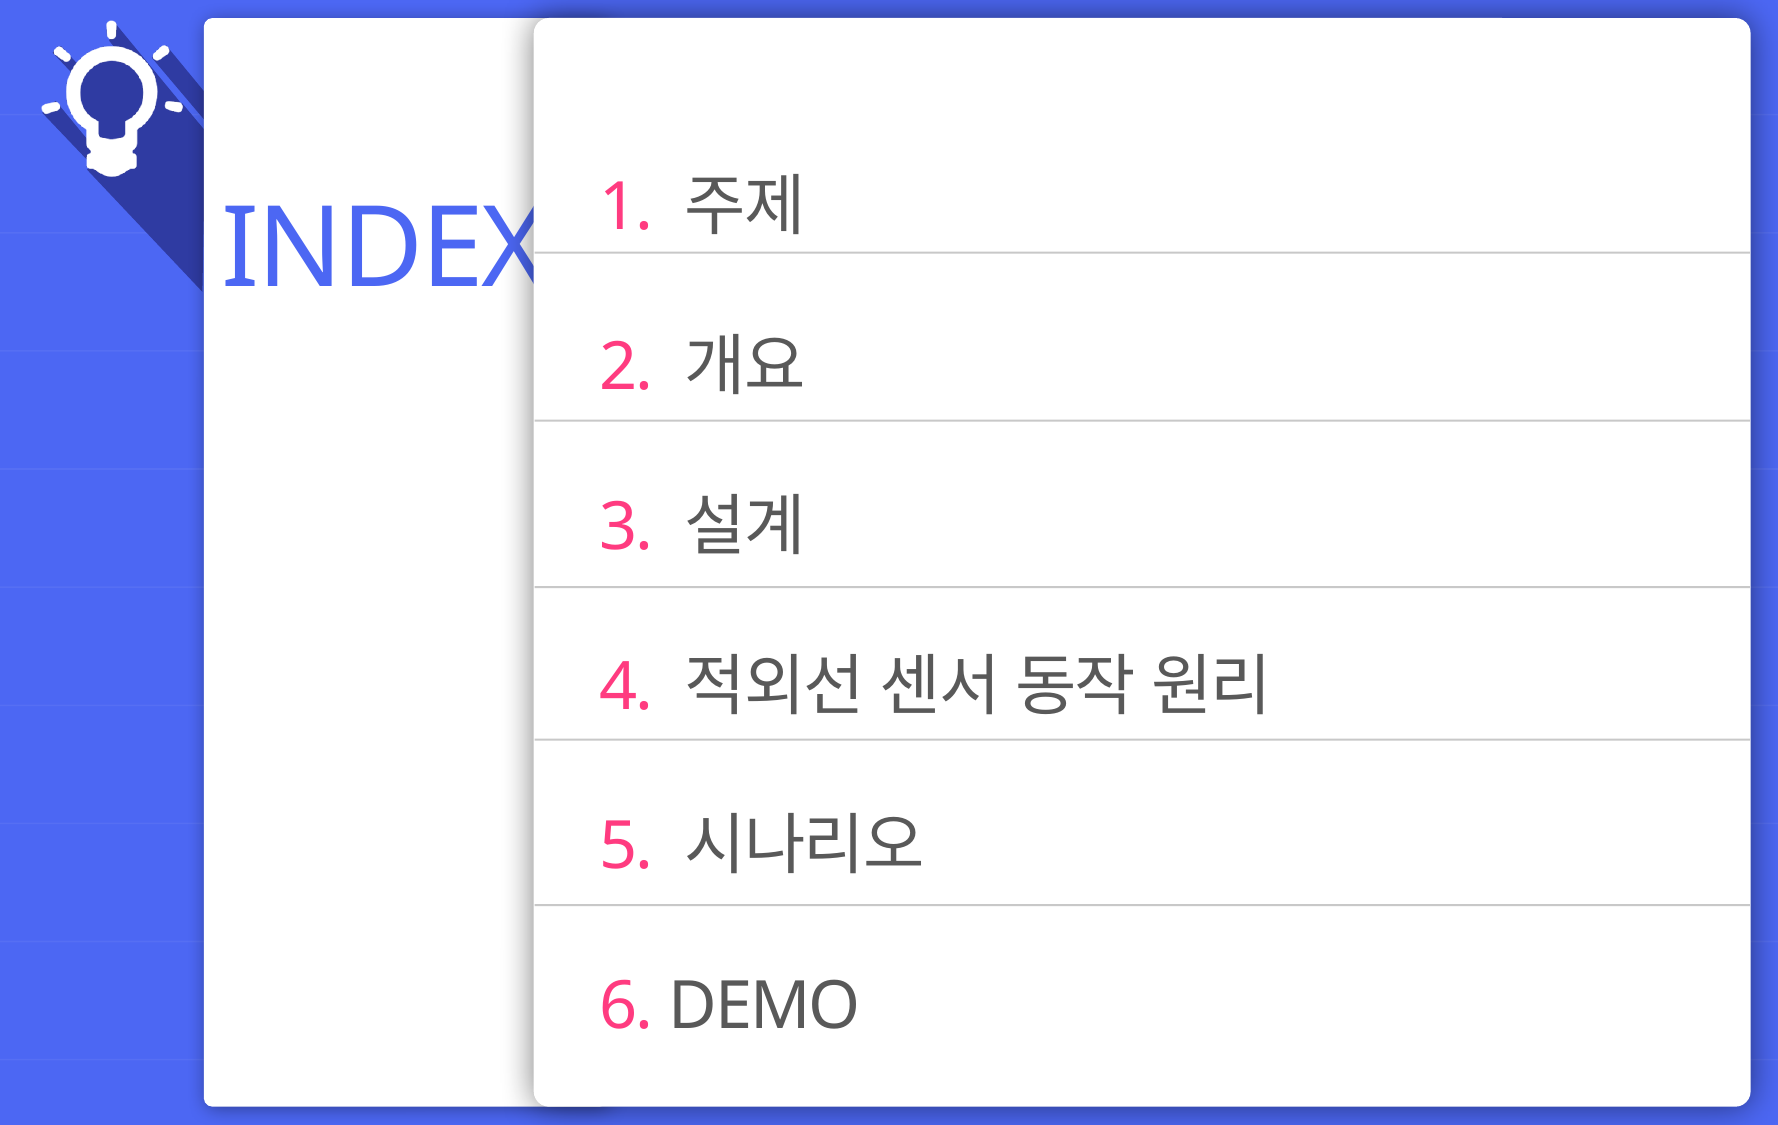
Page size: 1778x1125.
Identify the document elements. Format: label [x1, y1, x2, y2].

picture [31, 20, 188, 177]
text_box [534, 18, 1751, 1107]
